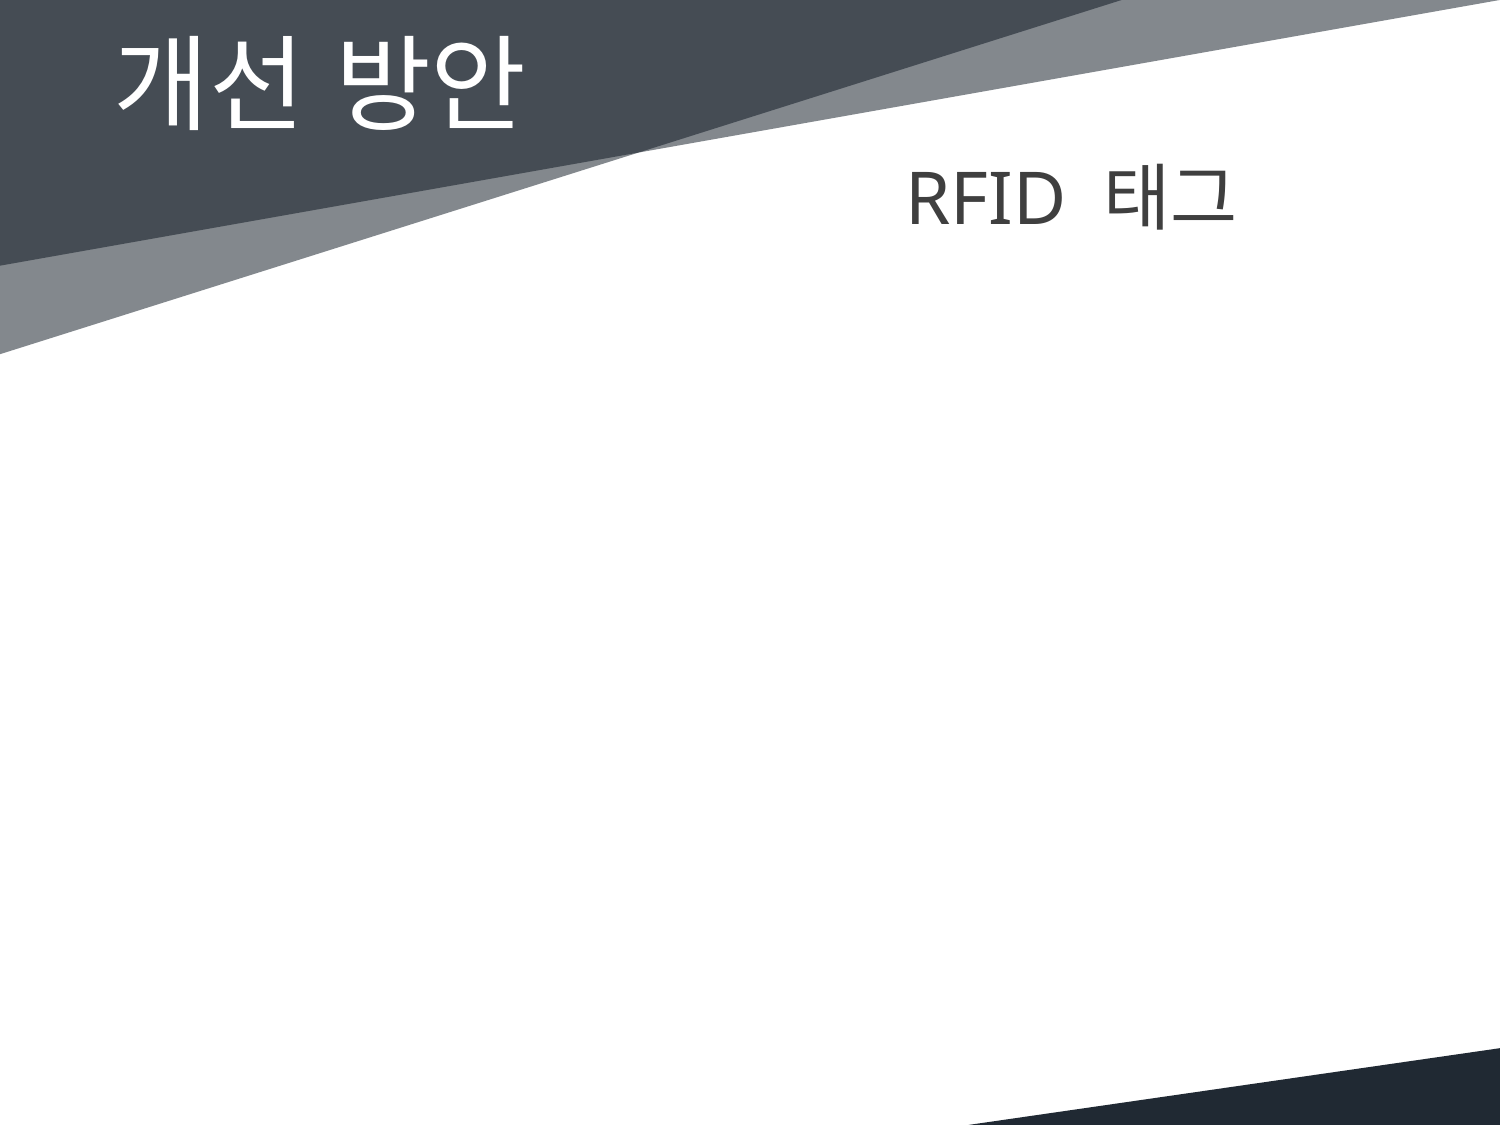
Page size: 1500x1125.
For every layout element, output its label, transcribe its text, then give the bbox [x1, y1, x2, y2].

text_box [0, 0, 1500, 268]
text_box [0, 156, 633, 356]
text_box [966, 1046, 1500, 1125]
text_box RFID 태그 [642, 124, 1500, 267]
text_box 개선 방안 [5, 10, 636, 152]
